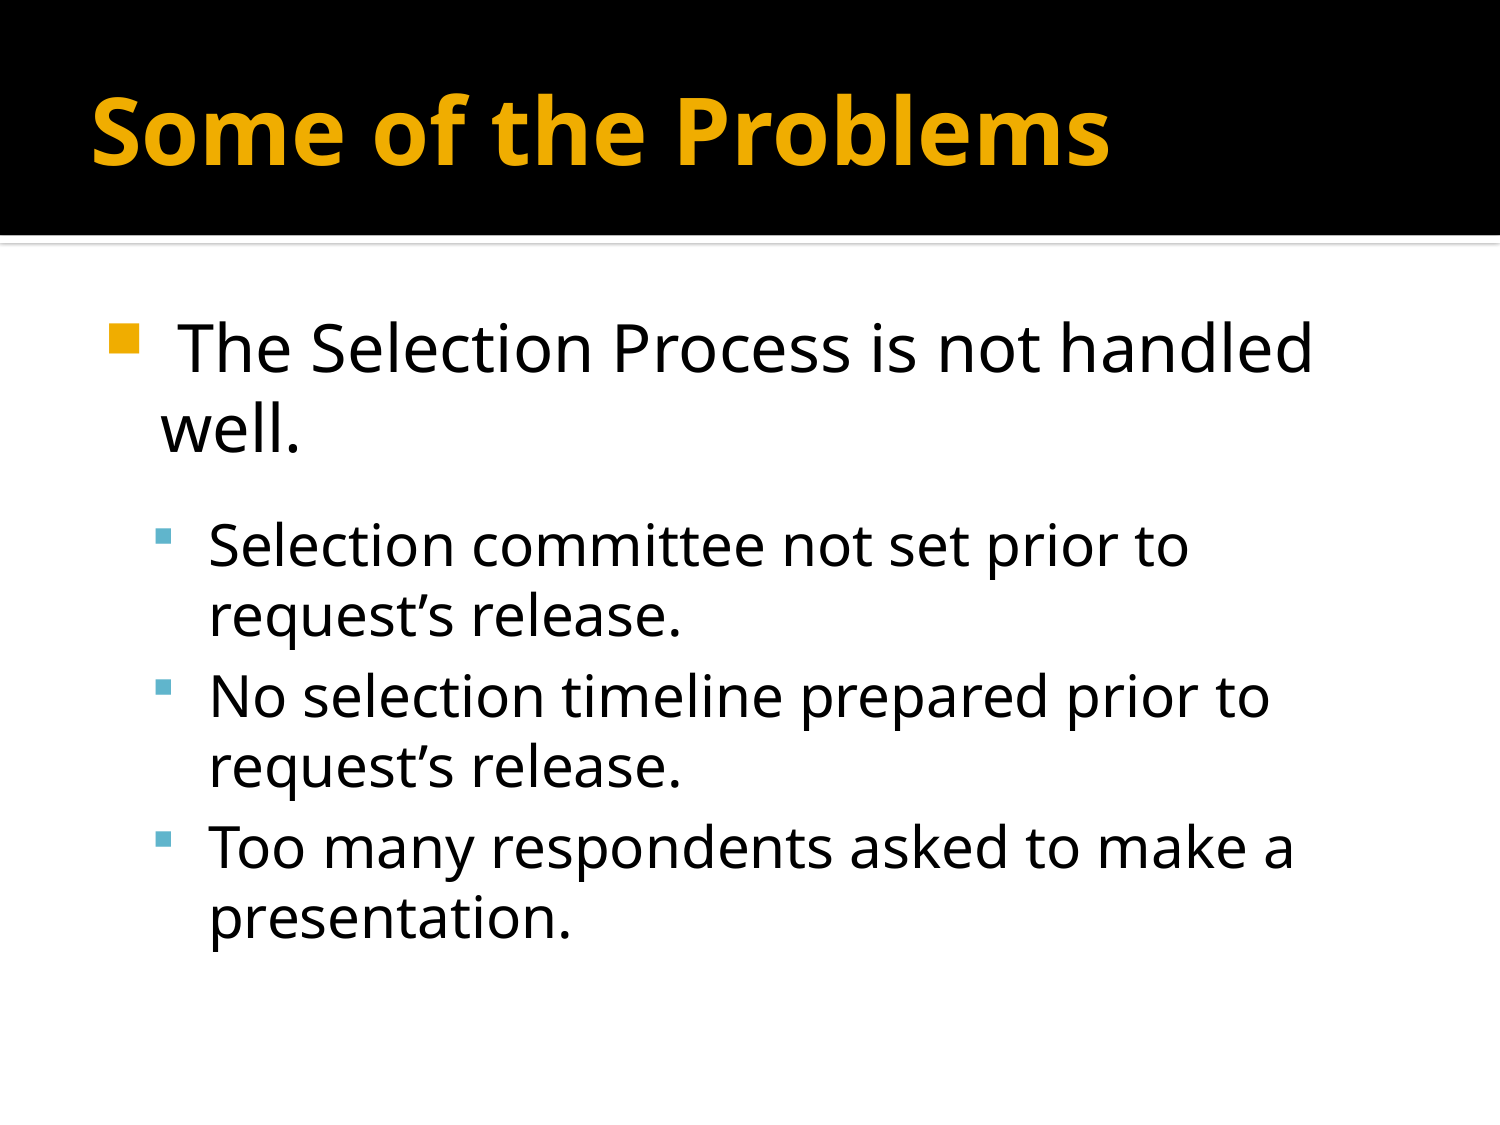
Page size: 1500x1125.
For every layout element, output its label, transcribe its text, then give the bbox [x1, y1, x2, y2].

title Some of the Problems [75, 25, 1425, 231]
list The Selection Process is not handled well. Selection committee not set prior to request’s release. No selection timeline prepared prior to request’s release. Too many respondents asked to make a presentation. [75, 291, 1425, 1050]
